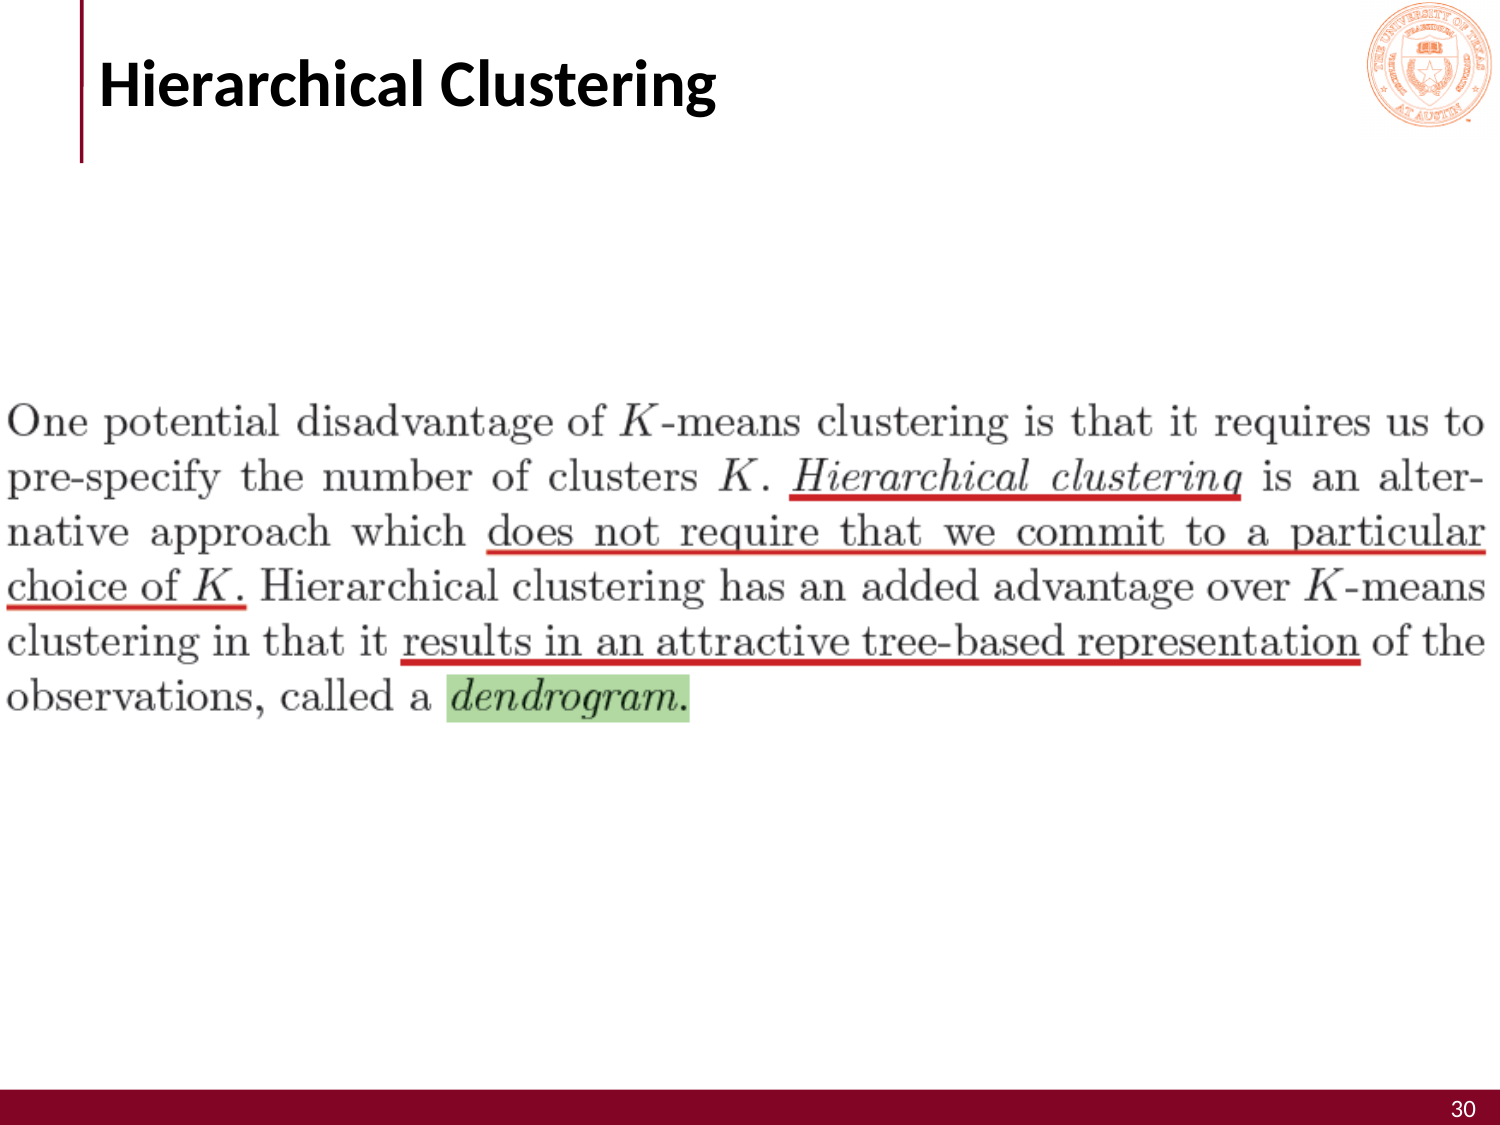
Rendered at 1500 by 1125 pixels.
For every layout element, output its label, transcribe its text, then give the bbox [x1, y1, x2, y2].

slide_number 30 [1141, 1077, 1492, 1125]
picture [0, 395, 1500, 729]
picture [1360, 0, 1498, 140]
title Hierarchical Clustering [84, 37, 1380, 122]
